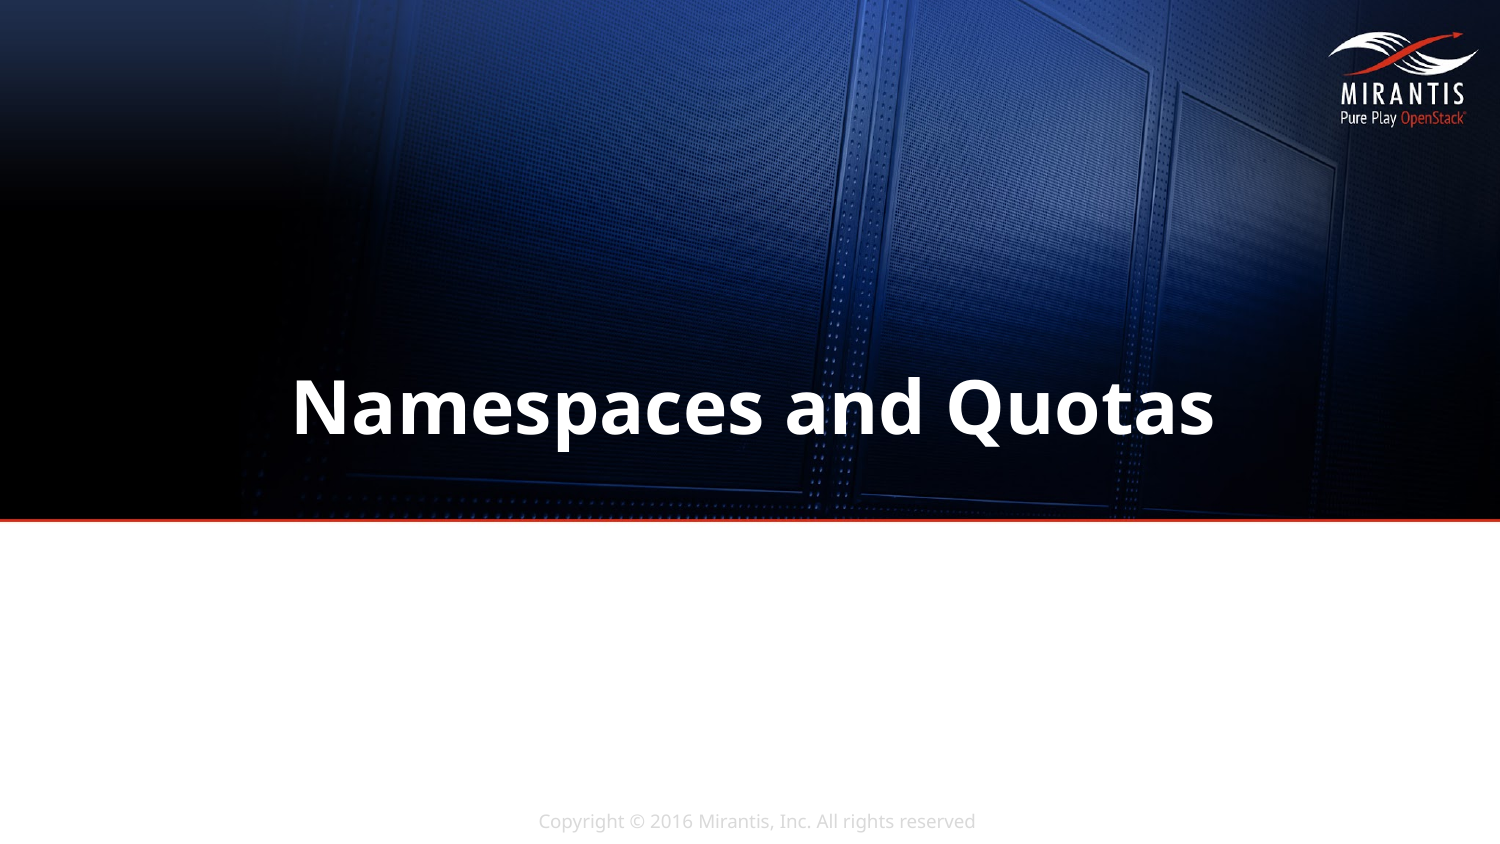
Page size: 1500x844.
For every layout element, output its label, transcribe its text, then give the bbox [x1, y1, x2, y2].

title Namespaces and Quotas [111, 296, 1396, 514]
picture [0, 0, 1500, 844]
